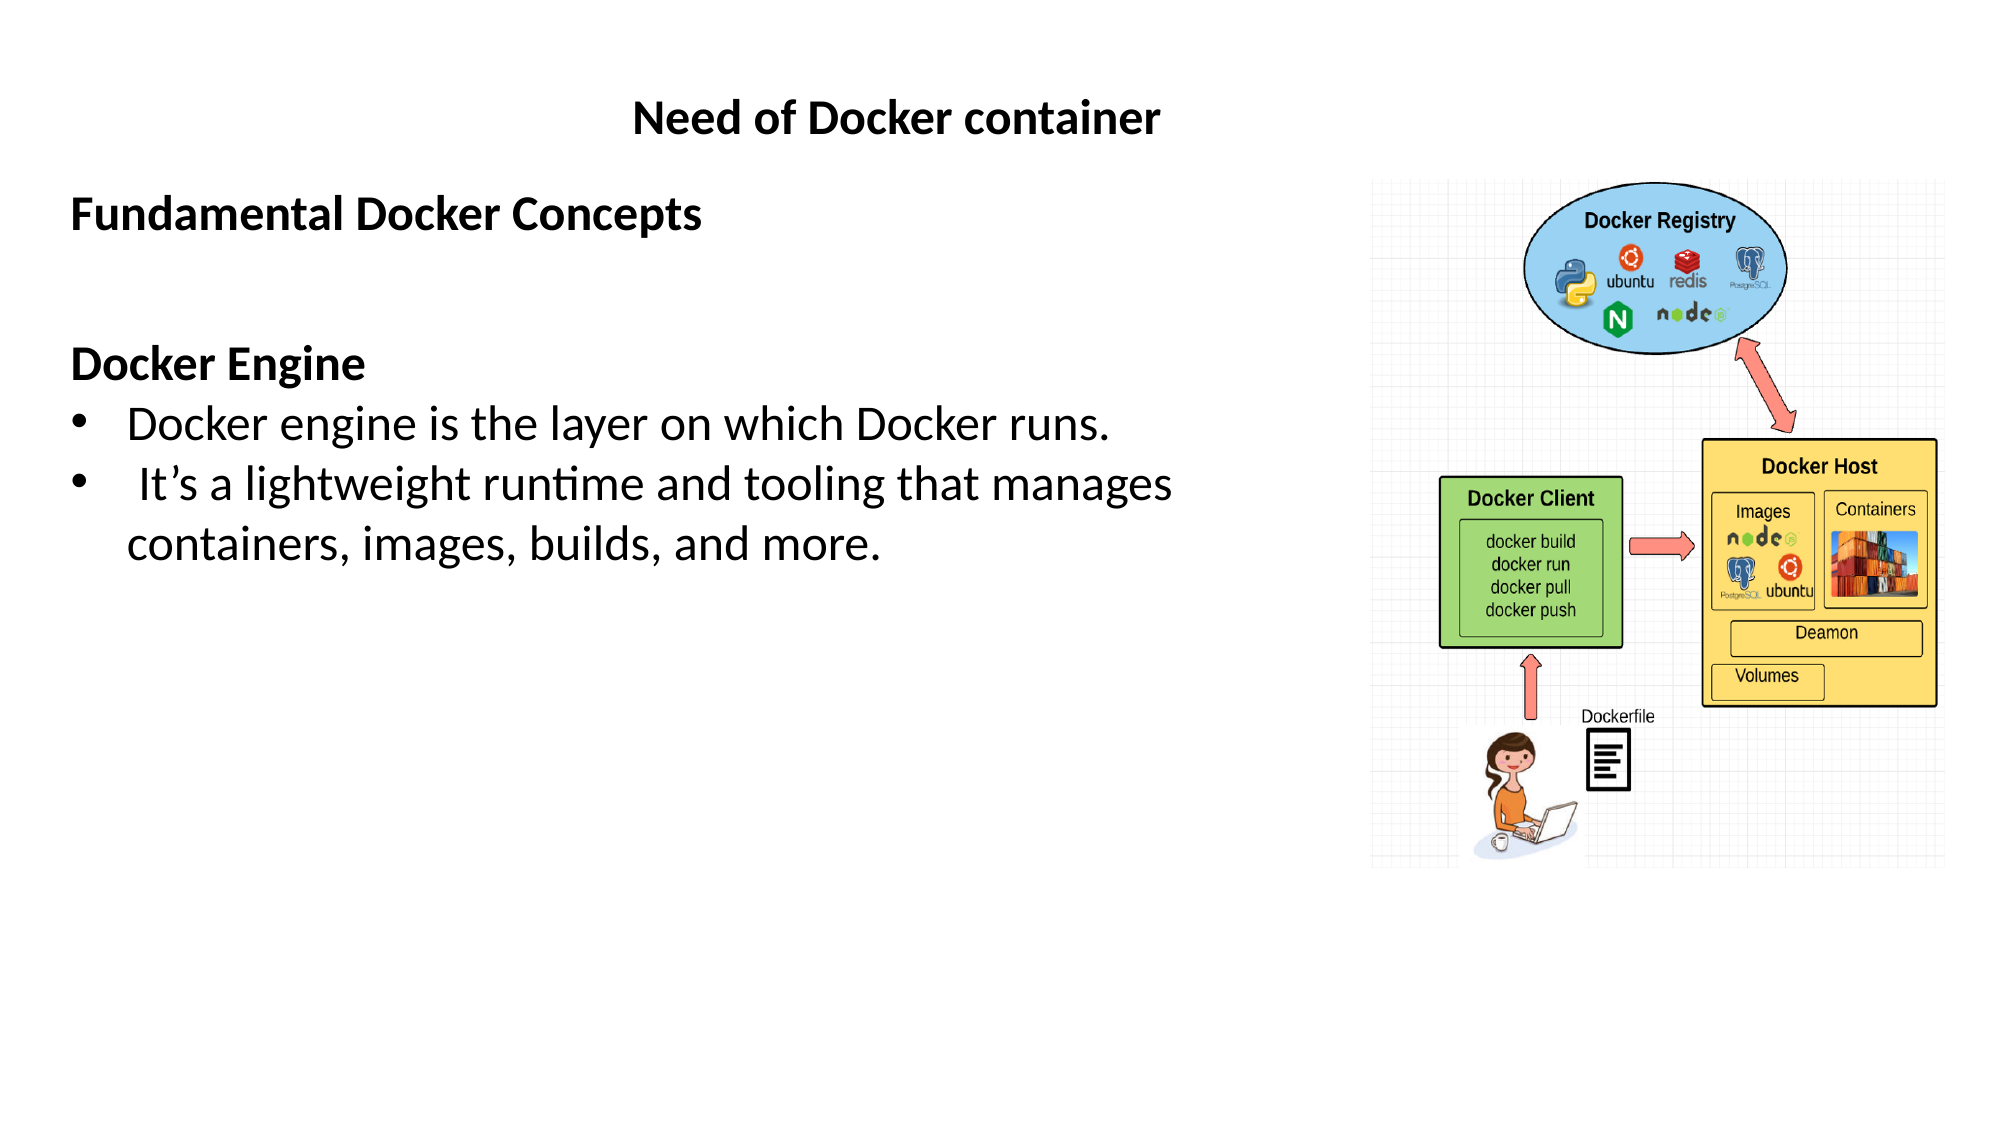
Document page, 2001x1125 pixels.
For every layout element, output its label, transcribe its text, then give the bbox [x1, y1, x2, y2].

picture [1370, 179, 1945, 868]
text_box Need of Docker container [548, 76, 1246, 142]
text_box Fundamental Docker Concepts Docker Engine Docker engine is the layer on which Docker runs. It’s a lightweight runtime and tooling that manages containers, images, builds, and more. [55, 142, 1389, 578]
